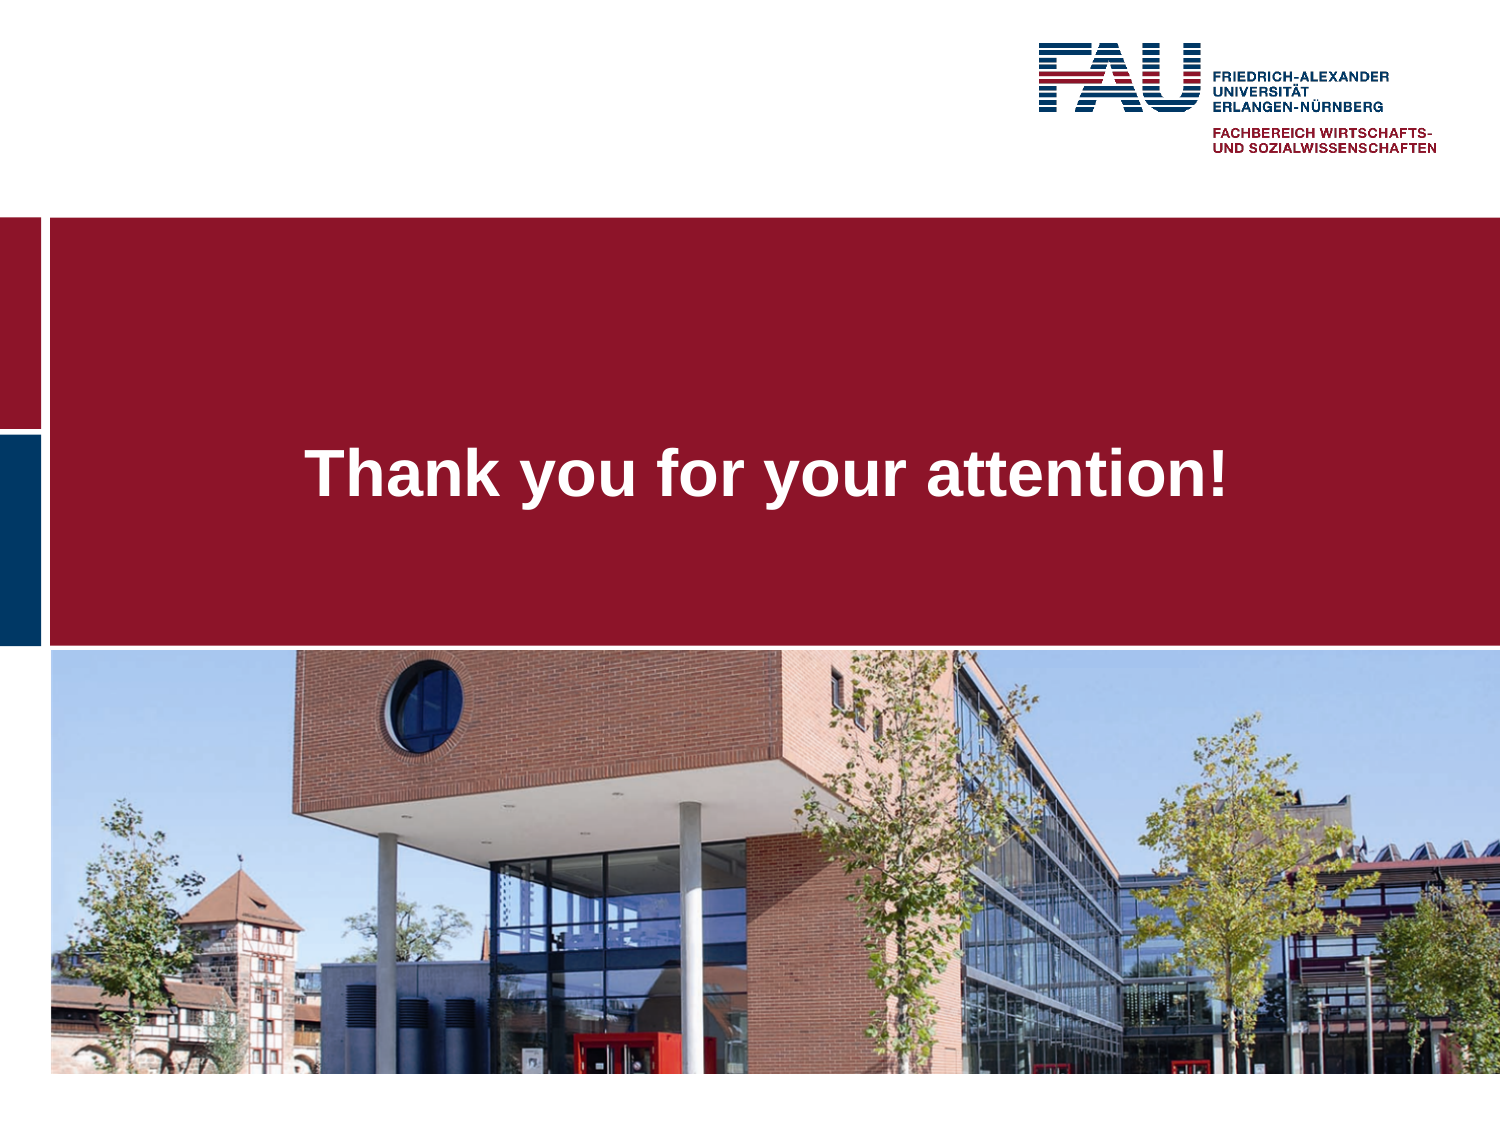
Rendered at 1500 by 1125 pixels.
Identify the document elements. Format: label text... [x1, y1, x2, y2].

picture [50, 650, 1500, 1074]
title Thank you for your attention! [64, 269, 1471, 649]
picture [1039, 43, 1436, 153]
